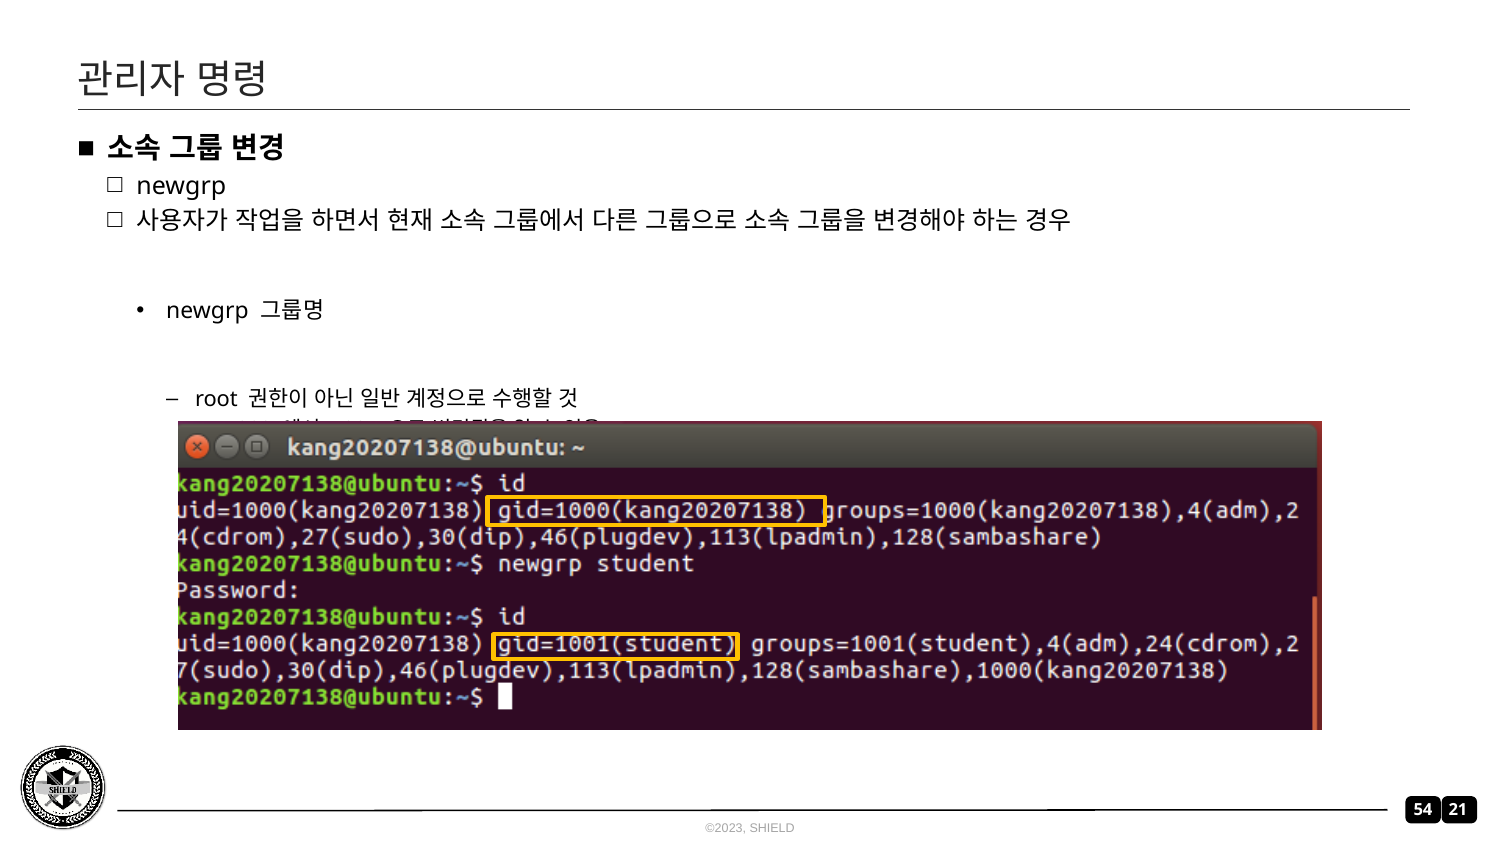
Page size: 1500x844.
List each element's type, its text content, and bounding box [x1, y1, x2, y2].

list 소속 그룹 변경 newgrp 사용자가 작업을 하면서 현재 소속 그룹에서 다른 그룹으로 소속 그룹을 변경해야 하는 경우 newgrp 그룹명 root 권한이 아닌 일반 계정으로 수행할 것 1000 에서 1001 으로 변경됨을 알 수 있음. [62, 121, 1438, 760]
title 관리자 명령 [62, 46, 1438, 110]
picture [177, 421, 1323, 730]
picture [18, 743, 107, 831]
